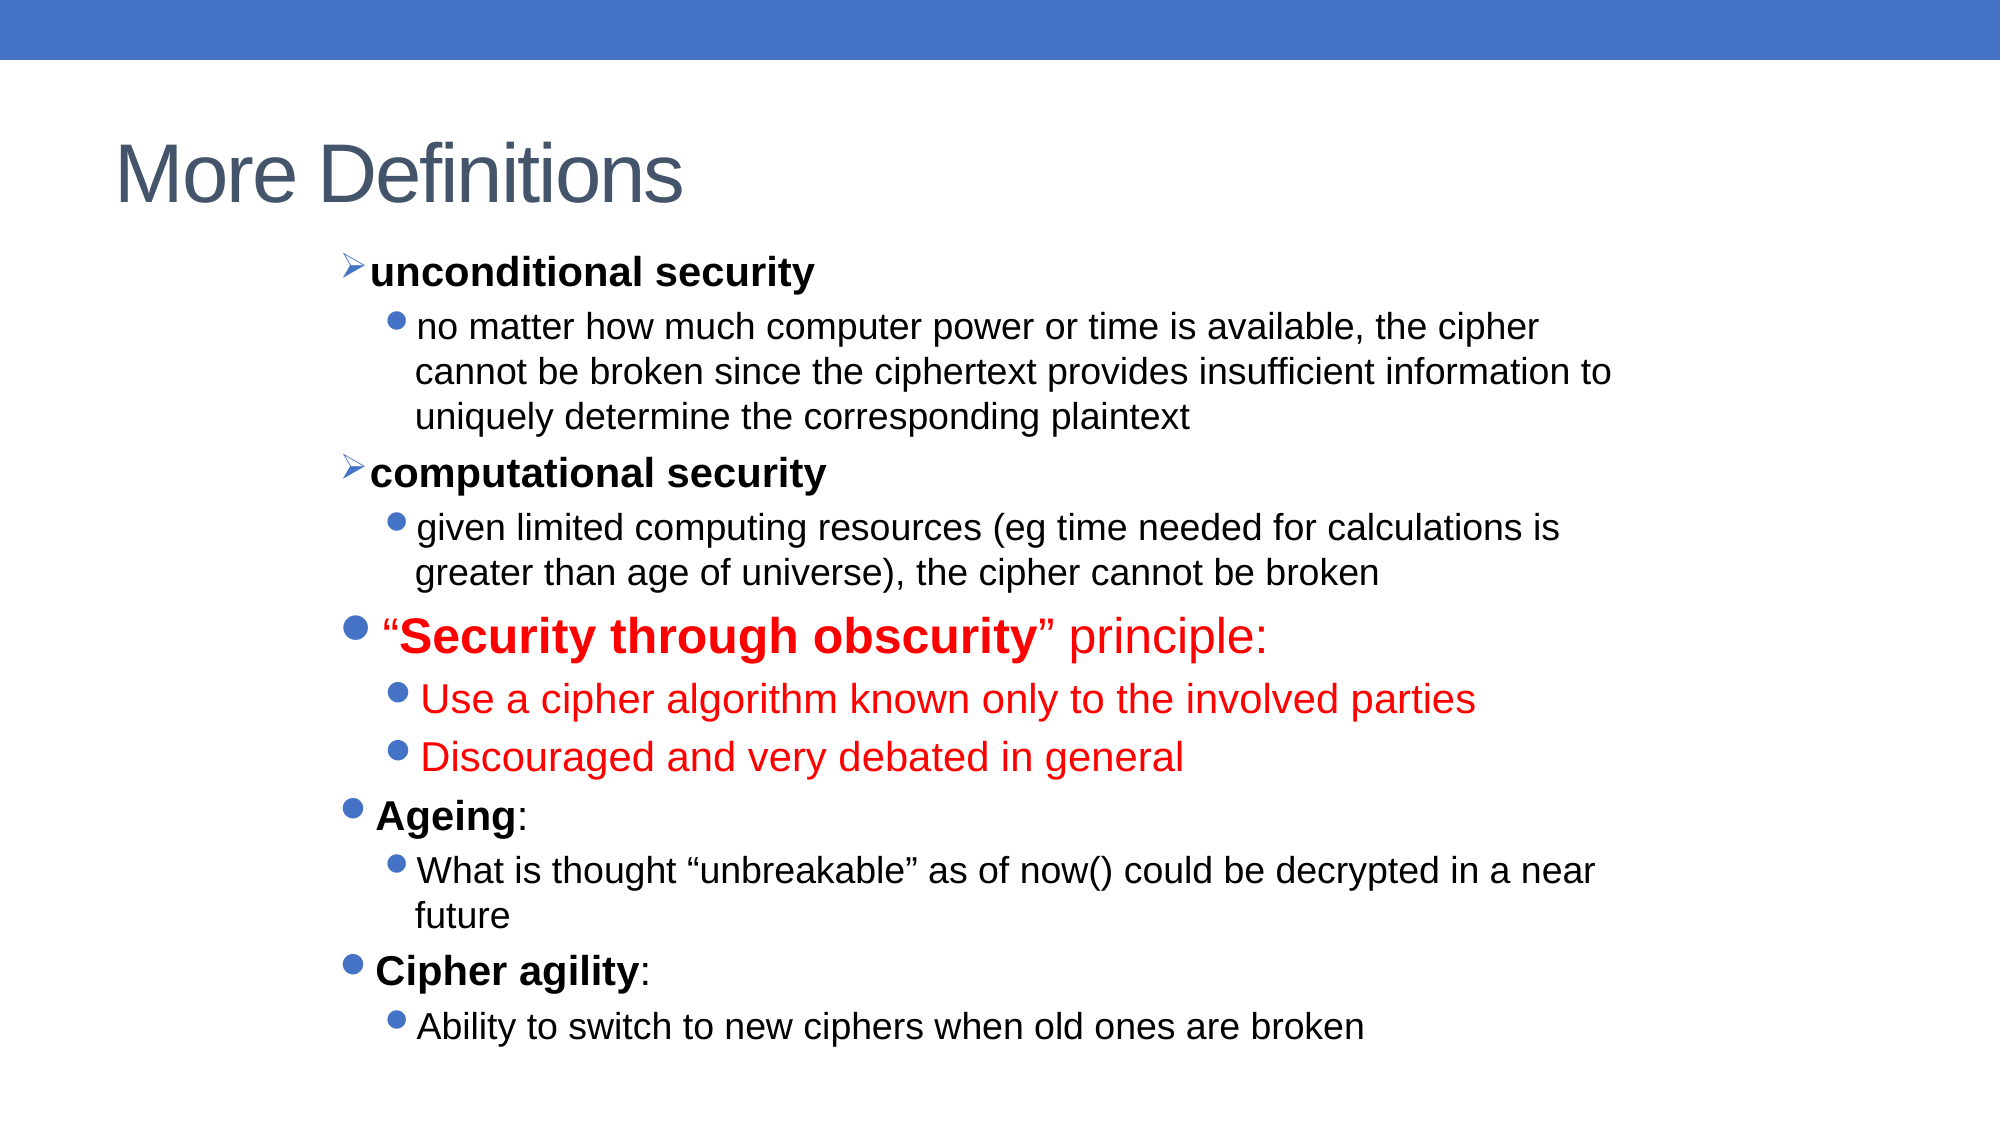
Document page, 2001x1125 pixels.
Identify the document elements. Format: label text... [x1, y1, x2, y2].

list unconditional security no matter how much computer power or time is available, the cipher cannot be broken since the ciphertext provides insufficient information to uniquely determine the corresponding plaintext computational security given limited computing resources (eg time needed for calculations is greater than age of universe), the cipher cannot be broken “Security through obscurity” principle: Use a cipher algorithm known only to the involved parties Discouraged and very debated in general Ageing: What is thought “unbreakable” as of now() could be decrypted in a near future Cipher agility: Ability to switch to new ciphers when old ones are broken [324, 237, 1675, 1025]
title More Definitions [99, 87, 1900, 250]
